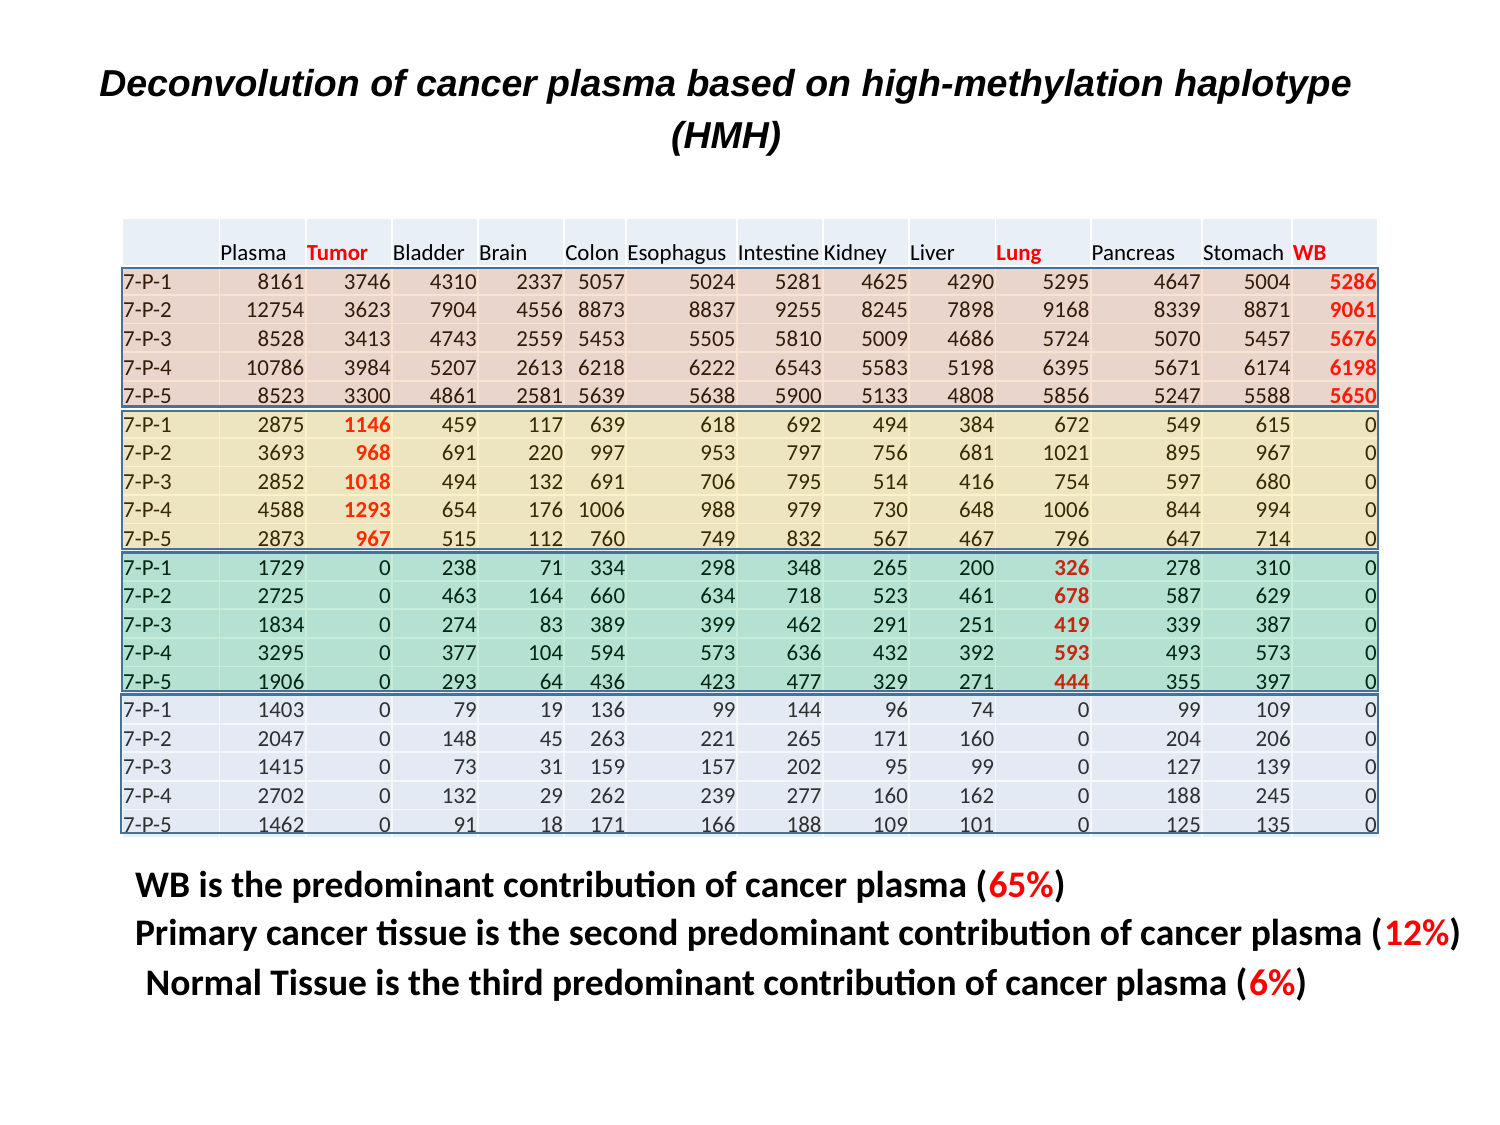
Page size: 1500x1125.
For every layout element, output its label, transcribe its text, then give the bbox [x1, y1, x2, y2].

table_header Stomach [1203, 219, 1291, 265]
text_box Normal Tissue is the third predominant contribution of cancer plasma (6%) [130, 950, 1323, 1011]
table_header Esophagus [627, 219, 736, 265]
table_header Liver [910, 219, 995, 265]
table_header Brain [479, 219, 563, 265]
table_header Intestine [738, 219, 822, 265]
text_box [121, 551, 1379, 692]
table_header Bladder [393, 219, 477, 265]
table_header Pancreas [1092, 219, 1201, 265]
table_header Kidney [824, 219, 908, 265]
text_box [120, 693, 1379, 834]
text_box Primary cancer tissue is the second predominant contribution of cancer plasma (12%) [120, 900, 1477, 961]
table_header Lung [996, 219, 1090, 265]
table_header WB [1293, 219, 1377, 265]
text_box WB is the predominant contribution of cancer plasma (65%) [120, 852, 1081, 900]
table_header Colon [565, 219, 625, 265]
table_header Plasma [220, 219, 305, 265]
table_header [123, 219, 219, 265]
table_header Tumor [307, 219, 391, 265]
text_box [121, 410, 1379, 550]
text_box Deconvolution of cancer plasma based on high-methylation haplotype (HMH) [28, 44, 1424, 164]
text_box [121, 267, 1379, 408]
